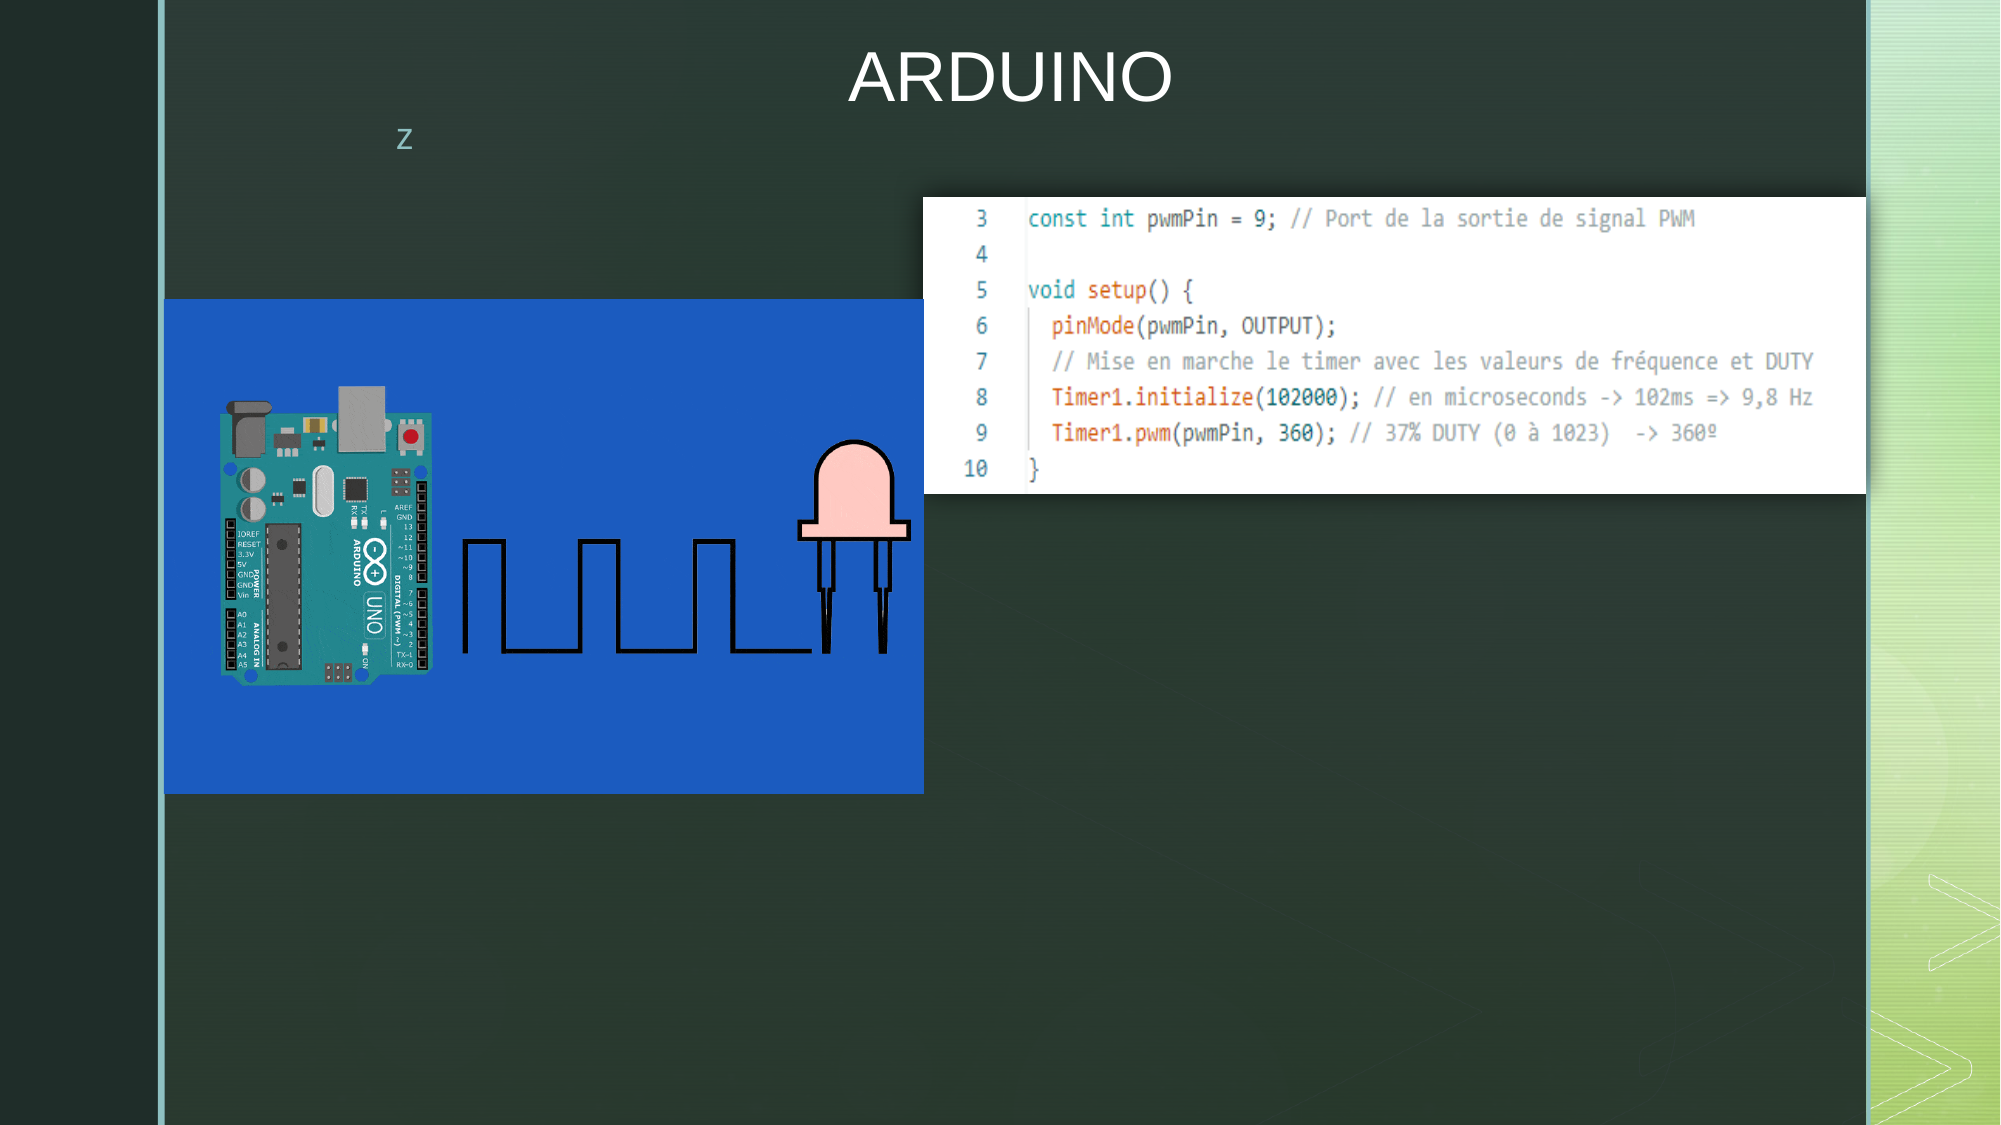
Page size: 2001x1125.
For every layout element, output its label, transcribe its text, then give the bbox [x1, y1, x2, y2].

picture [163, 196, 1866, 794]
picture [1871, 0, 2001, 1125]
title ARDUINO [810, 32, 1190, 125]
